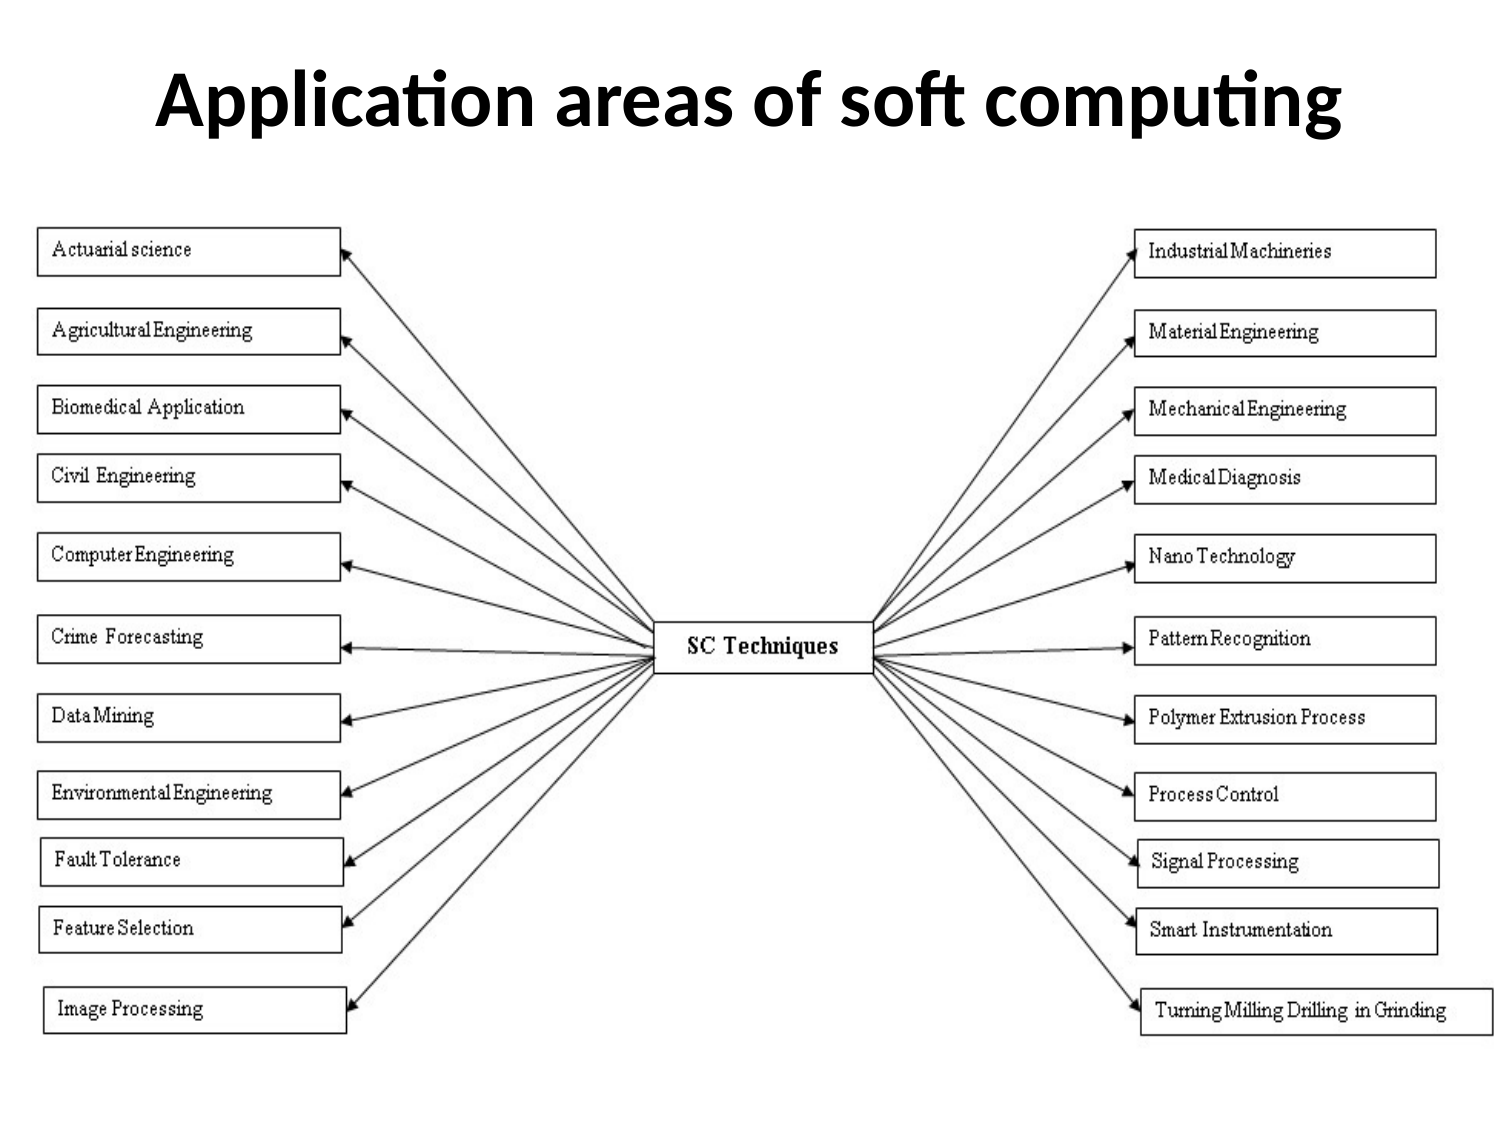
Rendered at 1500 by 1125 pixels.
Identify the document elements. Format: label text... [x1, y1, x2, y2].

title Application areas of soft computing [75, 0, 1425, 188]
picture [30, 212, 1500, 1051]
